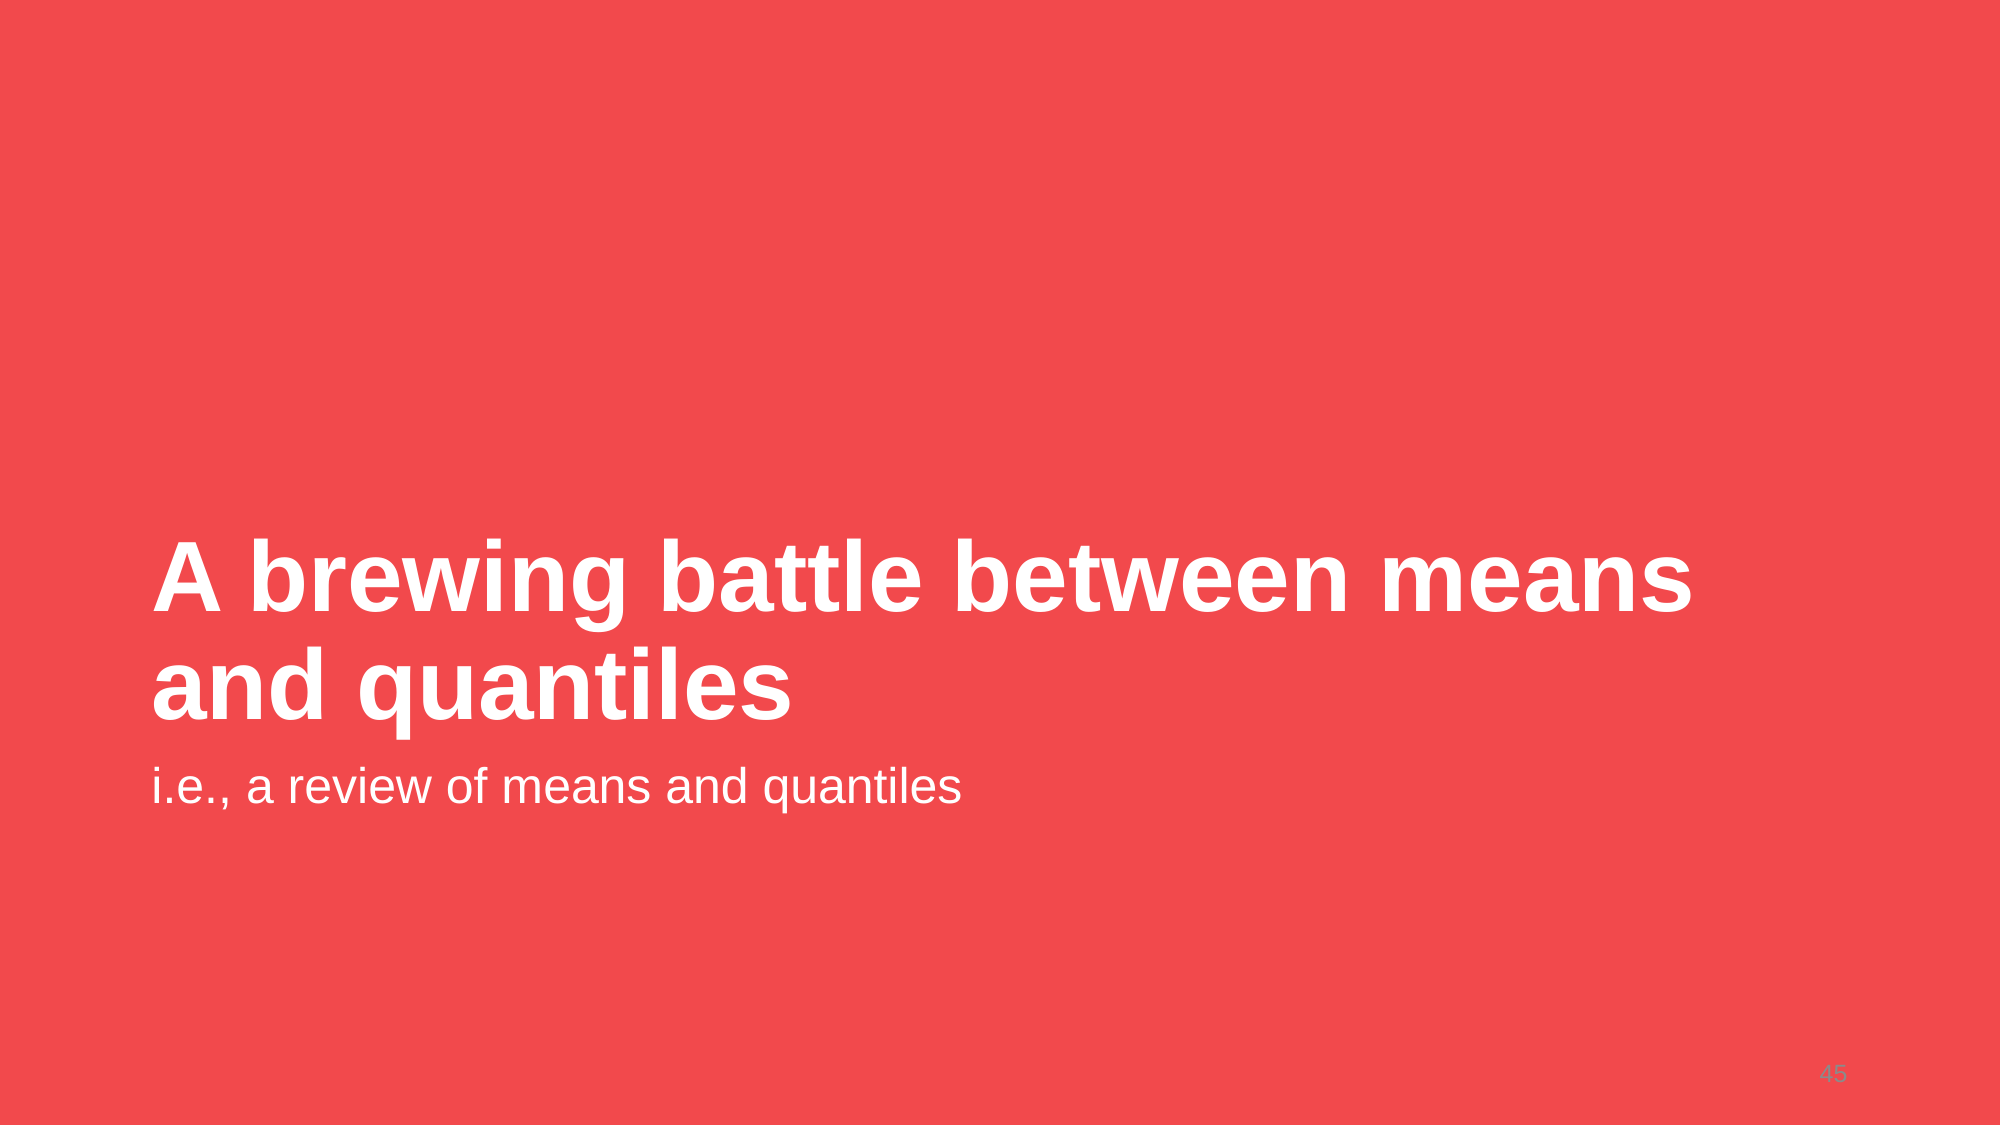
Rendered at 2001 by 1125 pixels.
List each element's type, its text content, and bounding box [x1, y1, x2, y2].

title A brewing battle between means and quantiles [136, 280, 1862, 749]
list i.e., a review of means and quantiles [136, 752, 1862, 999]
slide_number 45 [1412, 1042, 1863, 1103]
